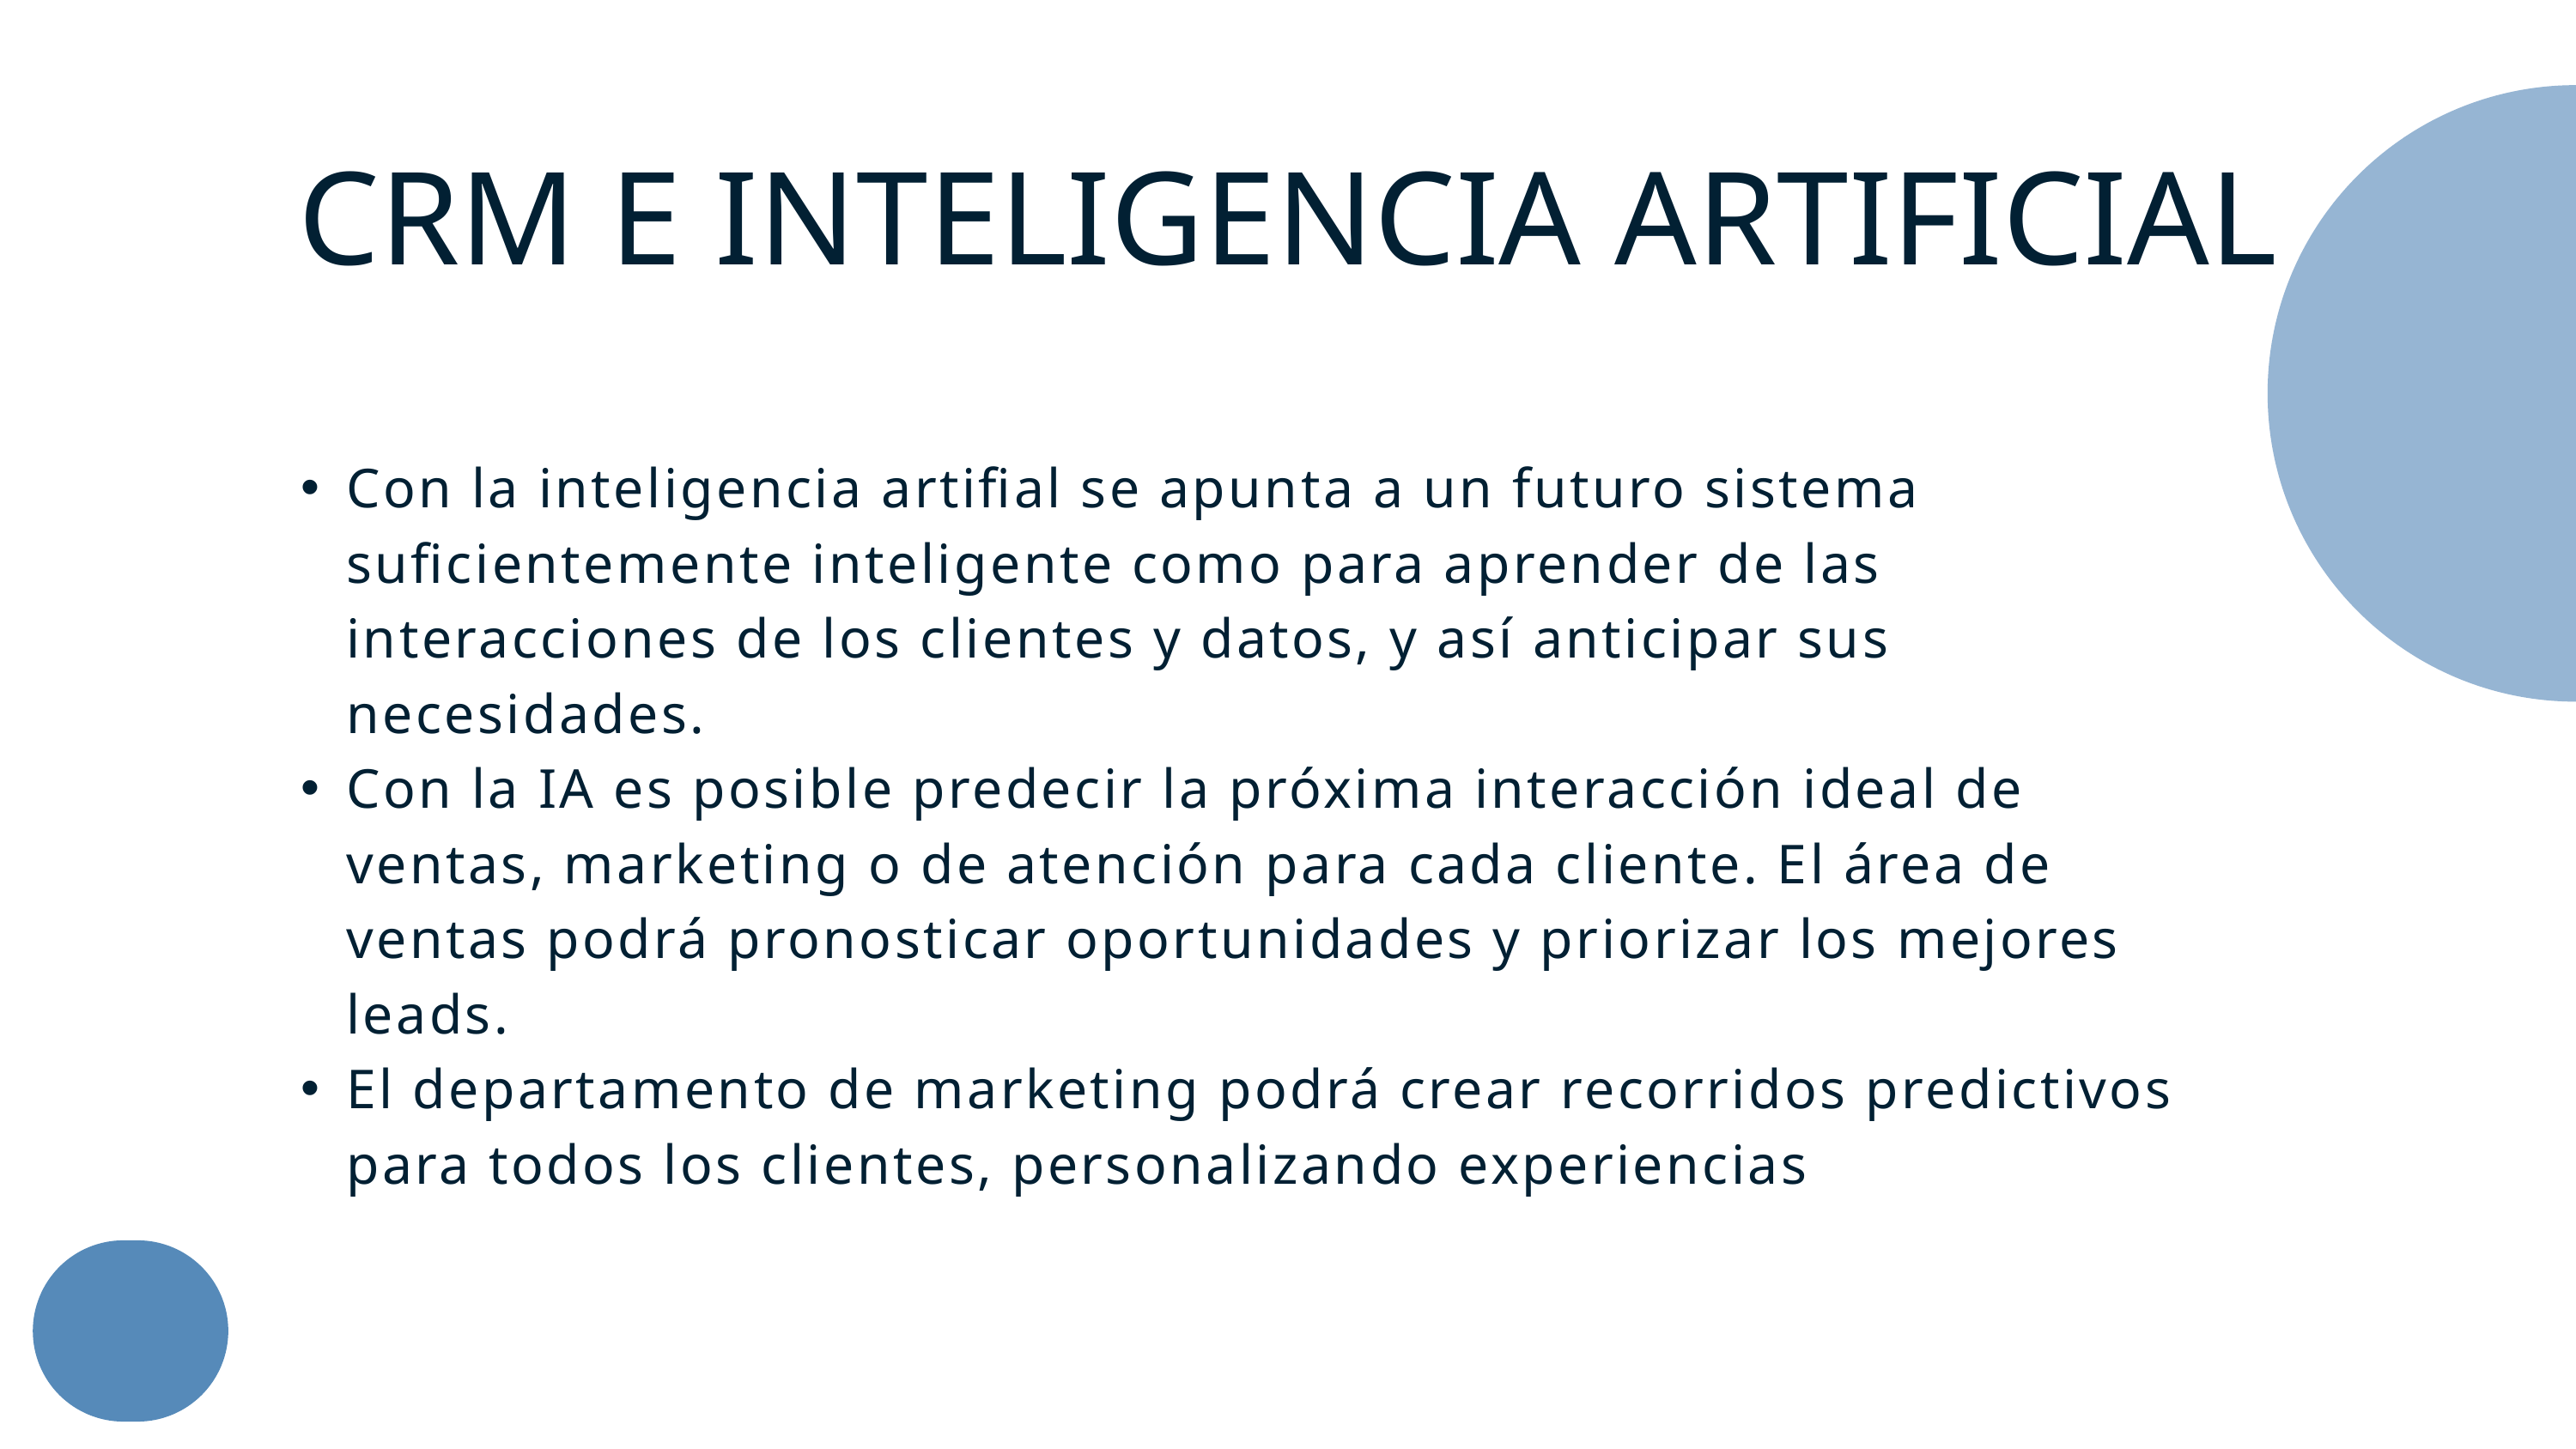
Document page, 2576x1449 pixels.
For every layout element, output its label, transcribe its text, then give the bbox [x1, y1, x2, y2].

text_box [32, 1240, 229, 1422]
text_box Con la inteligencia artifial se apunta a un futuro sistema suficientemente inteligente como para aprender de las interacciones de los clientes y datos, y así anticipar sus necesidades. Con la IA es posible predecir la próxima interacción ideal de ventas, marketing o de atención para cada cliente. El área de ventas podrá pronosticar oportunidades y priorizar los mejores leads. El departamento de marketing podrá crear recorridos predictivos para todos los clientes, personalizando experiencias [255, 443, 2200, 1195]
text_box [2267, 84, 2576, 702]
text_box CRM E INTELIGENCIA ARTIFICIAL [240, 172, 2263, 291]
